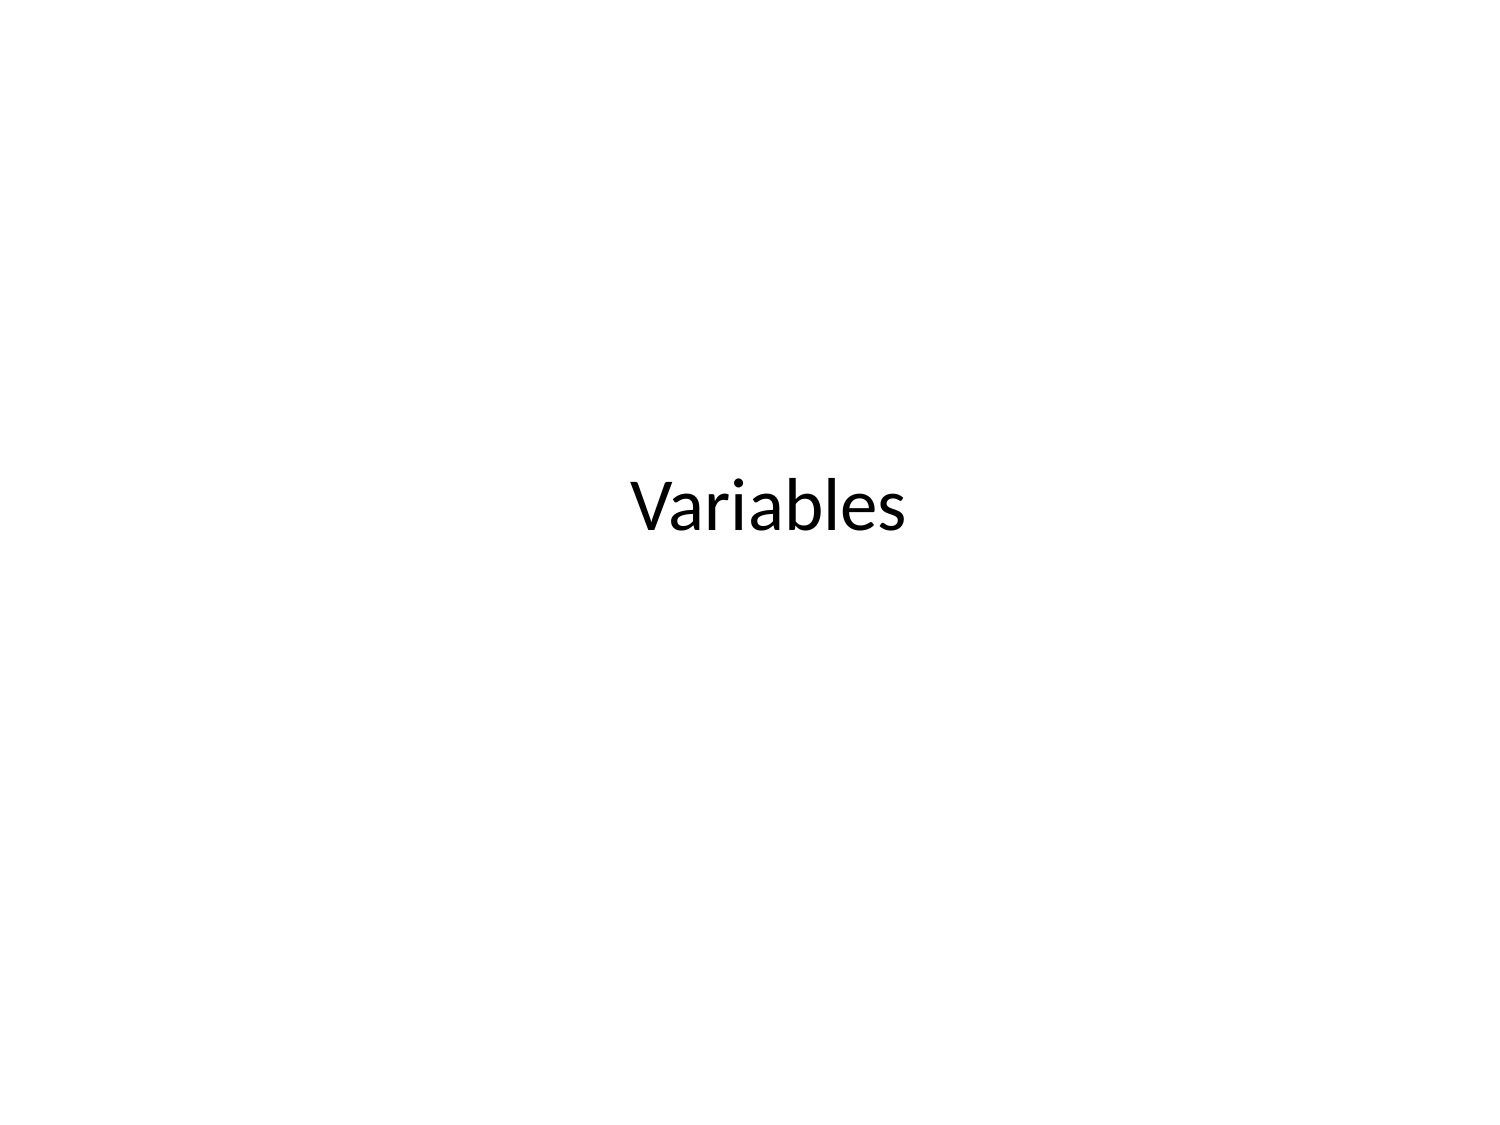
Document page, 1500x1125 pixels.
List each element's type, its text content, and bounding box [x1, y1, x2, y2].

text_box Variables [0, 448, 1500, 554]
